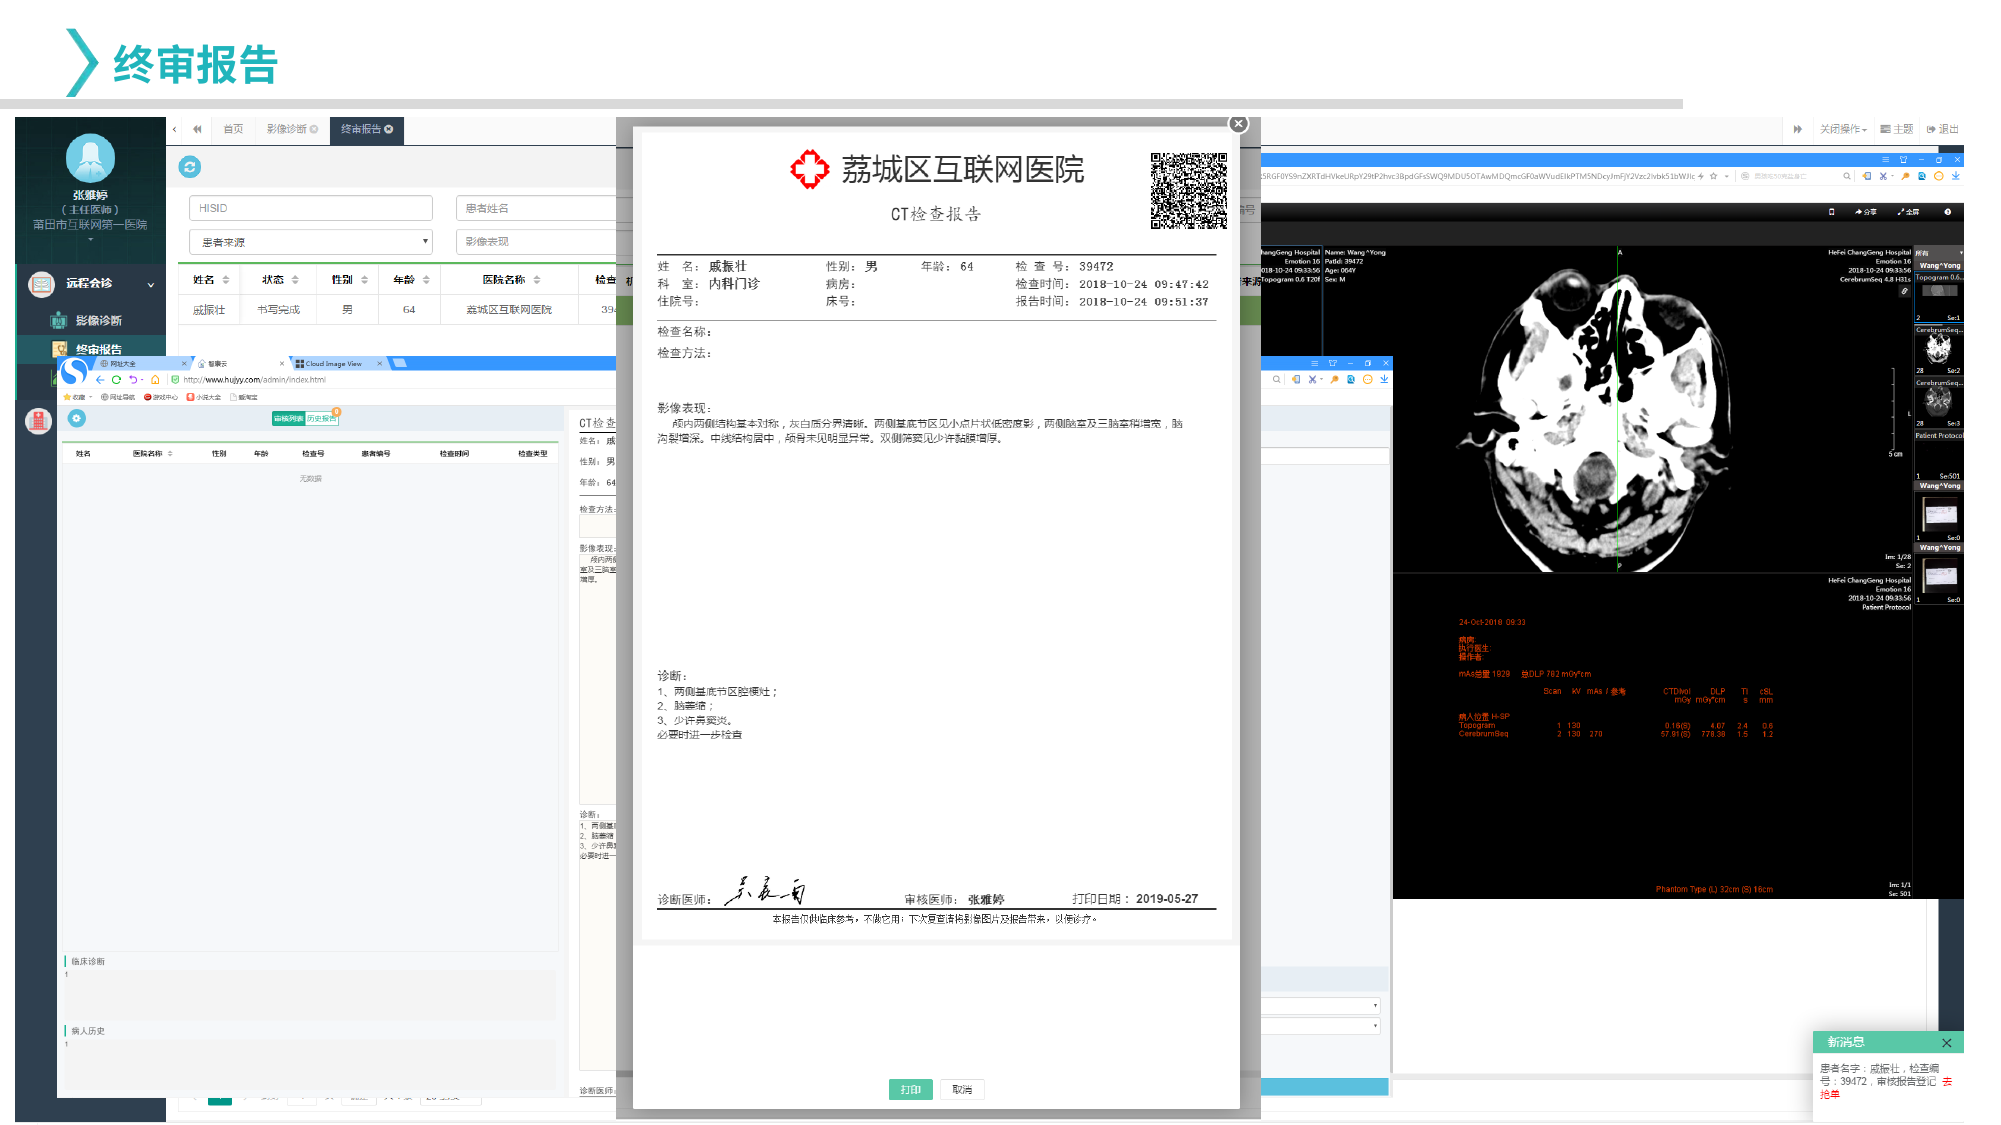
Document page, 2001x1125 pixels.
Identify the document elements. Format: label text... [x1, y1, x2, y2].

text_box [65, 28, 99, 98]
picture [15, 117, 1965, 1125]
text_box 终审报告 [99, 31, 296, 97]
